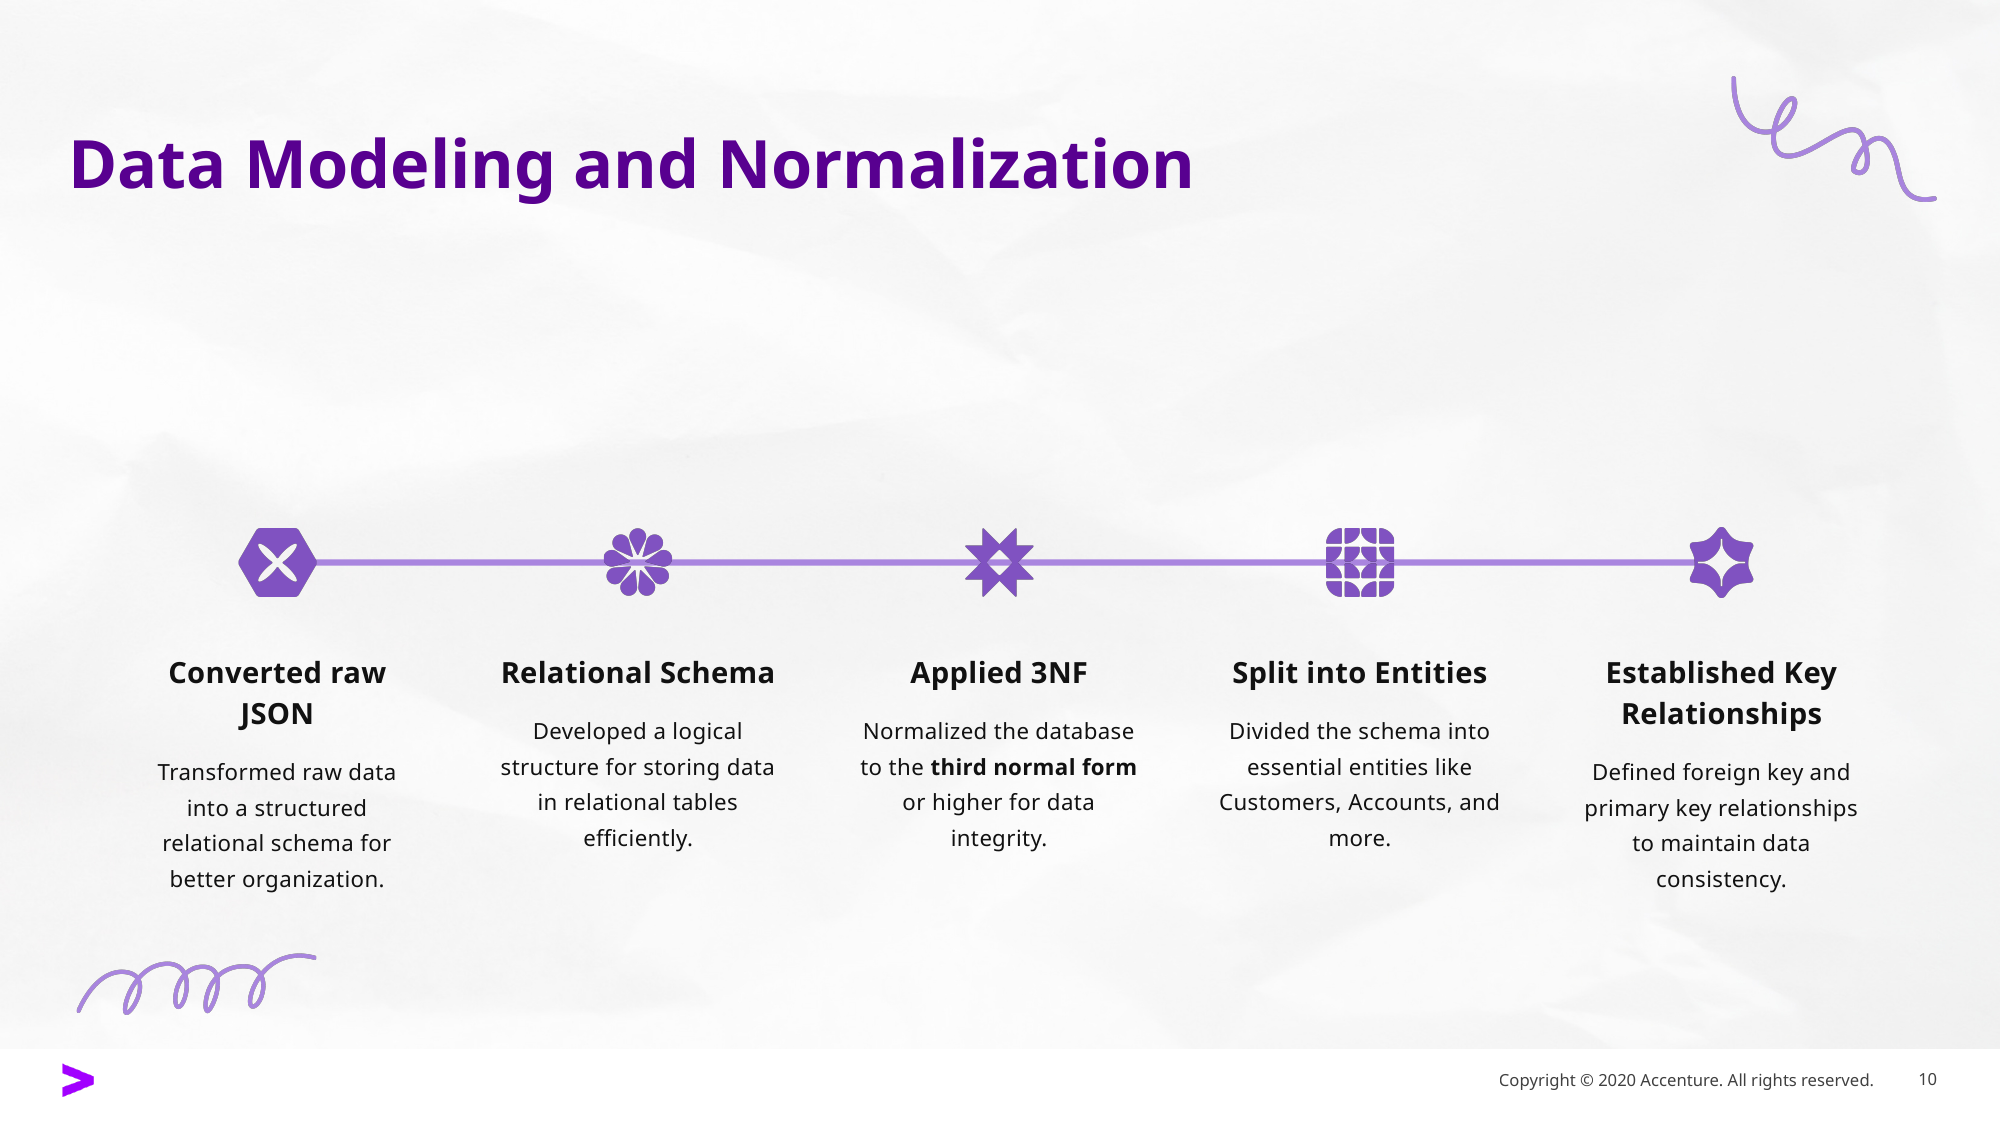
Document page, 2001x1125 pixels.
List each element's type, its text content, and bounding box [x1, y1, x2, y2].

text_box [603, 528, 673, 597]
text_box [76, 948, 317, 1015]
text_box [1731, 76, 1937, 202]
text_box [0, 0, 2000, 1049]
text_box [965, 528, 1034, 597]
text_box [238, 528, 317, 597]
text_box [136, 648, 419, 889]
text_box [1218, 648, 1502, 848]
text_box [497, 648, 780, 813]
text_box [858, 648, 1141, 813]
text_box Data Modeling and Normalization [45, 42, 1219, 203]
picture [62, 1063, 94, 1097]
text_box [1326, 528, 1395, 597]
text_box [1579, 648, 1864, 853]
text_box [1689, 527, 1754, 598]
